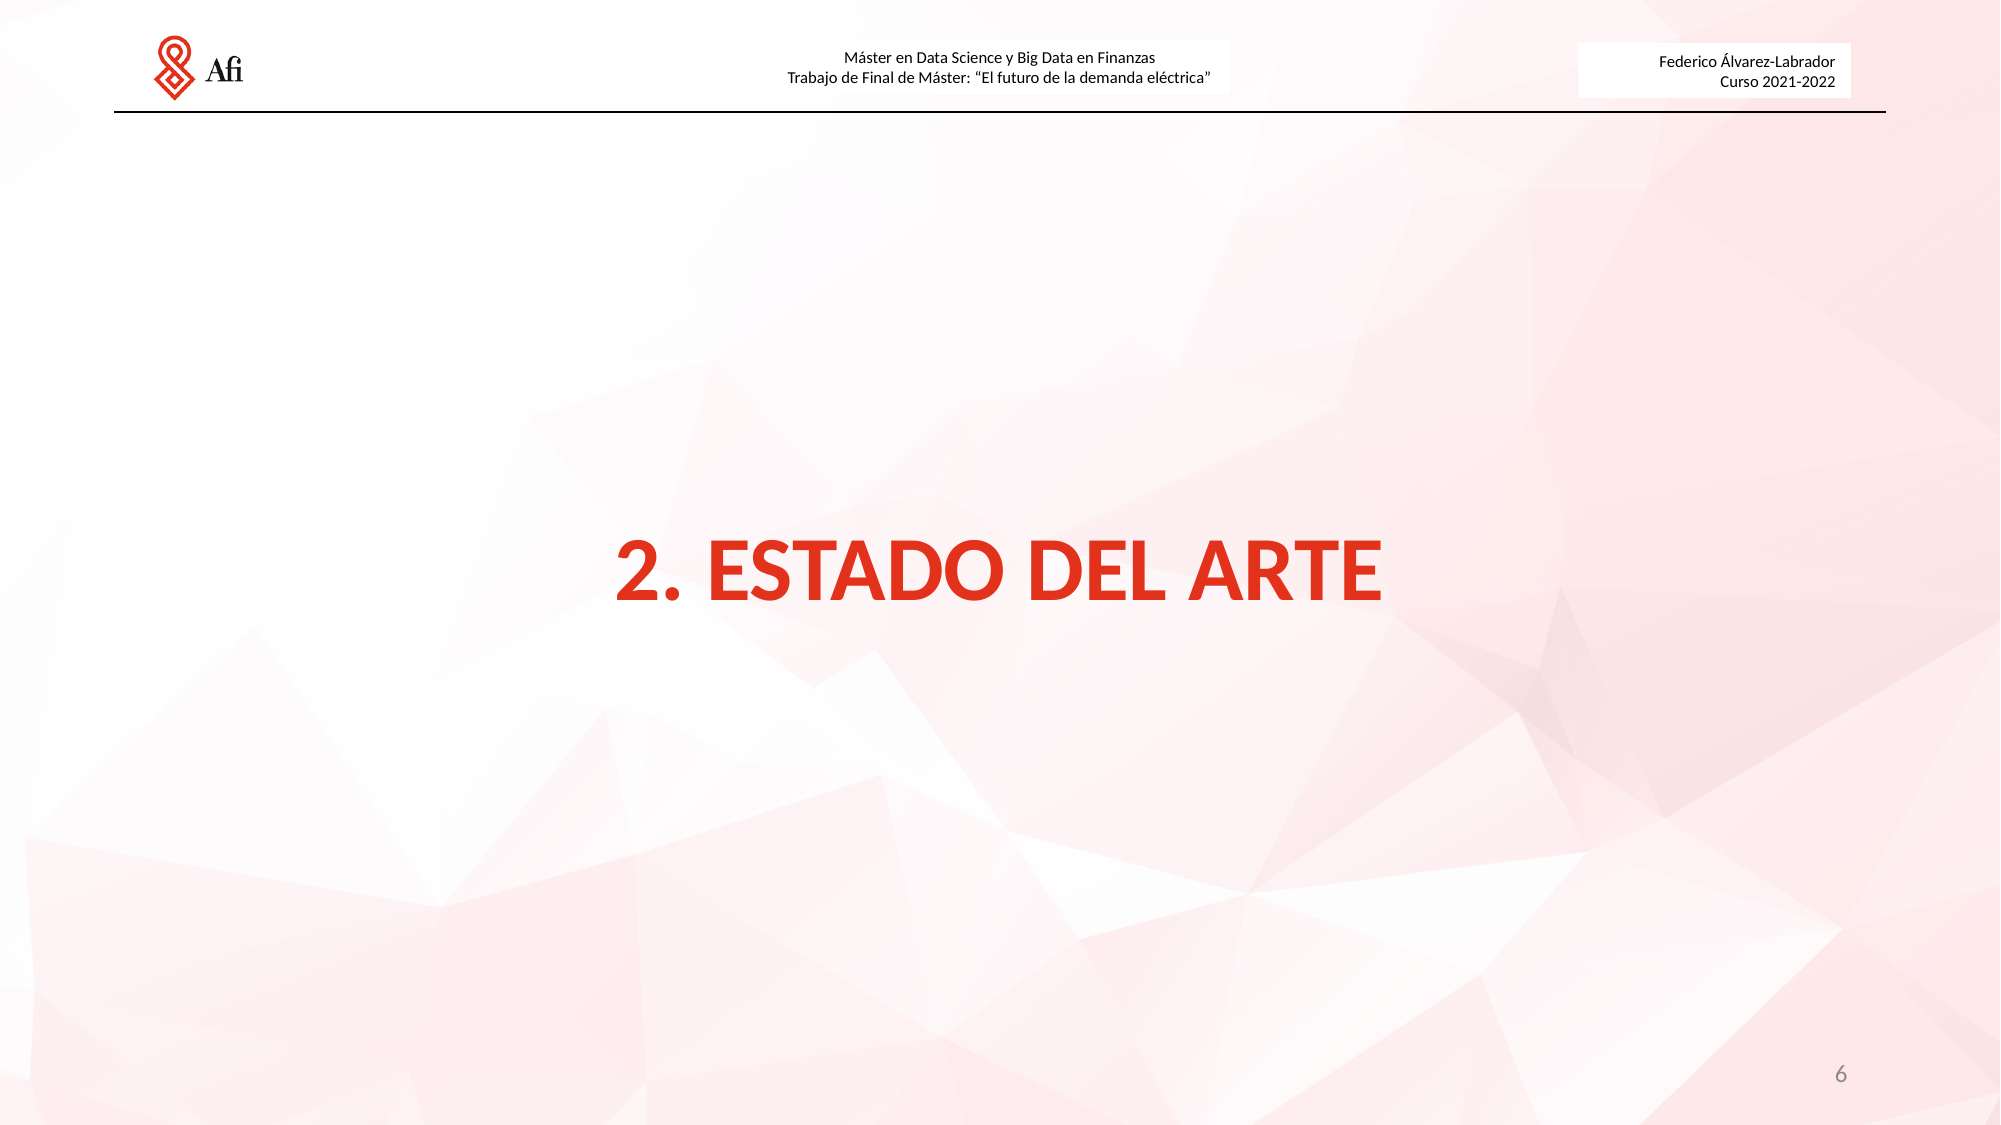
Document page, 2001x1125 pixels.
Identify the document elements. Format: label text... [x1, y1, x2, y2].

picture [149, 31, 245, 103]
text_box Máster en Data Science y Big Data en Finanzas Trabajo de Final de Máster: “El futuro de la demanda eléctrica” [769, 39, 1231, 95]
text_box Federico Álvarez-Labrador Curso 2021-2022 [1578, 43, 1851, 98]
text_box 2. ESTADO DEL ARTE [70, 493, 1930, 616]
slide_number 6 [1412, 1042, 1863, 1103]
